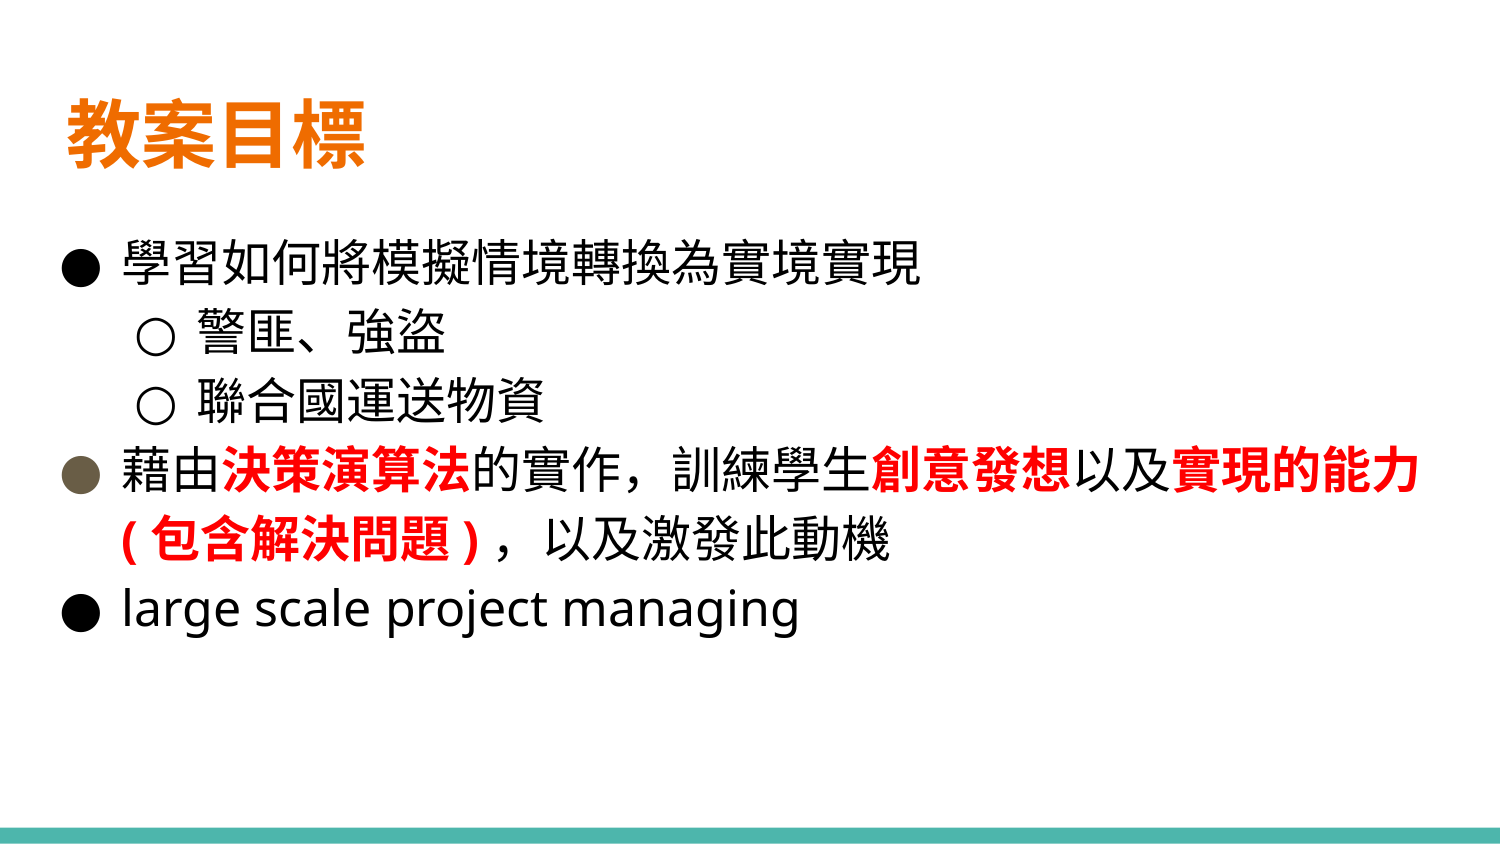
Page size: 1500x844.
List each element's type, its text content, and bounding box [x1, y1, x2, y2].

list 學習如何將模擬情境轉換為實境實現 警匪、強盜 聯合國運送物資 藉由決策演算法的實作，訓練學生創意發想以及實現的能力(包含解決問題)，以及激發此動機 large scale project managing [31, 207, 1500, 750]
title 教案目標 [51, 72, 1449, 189]
